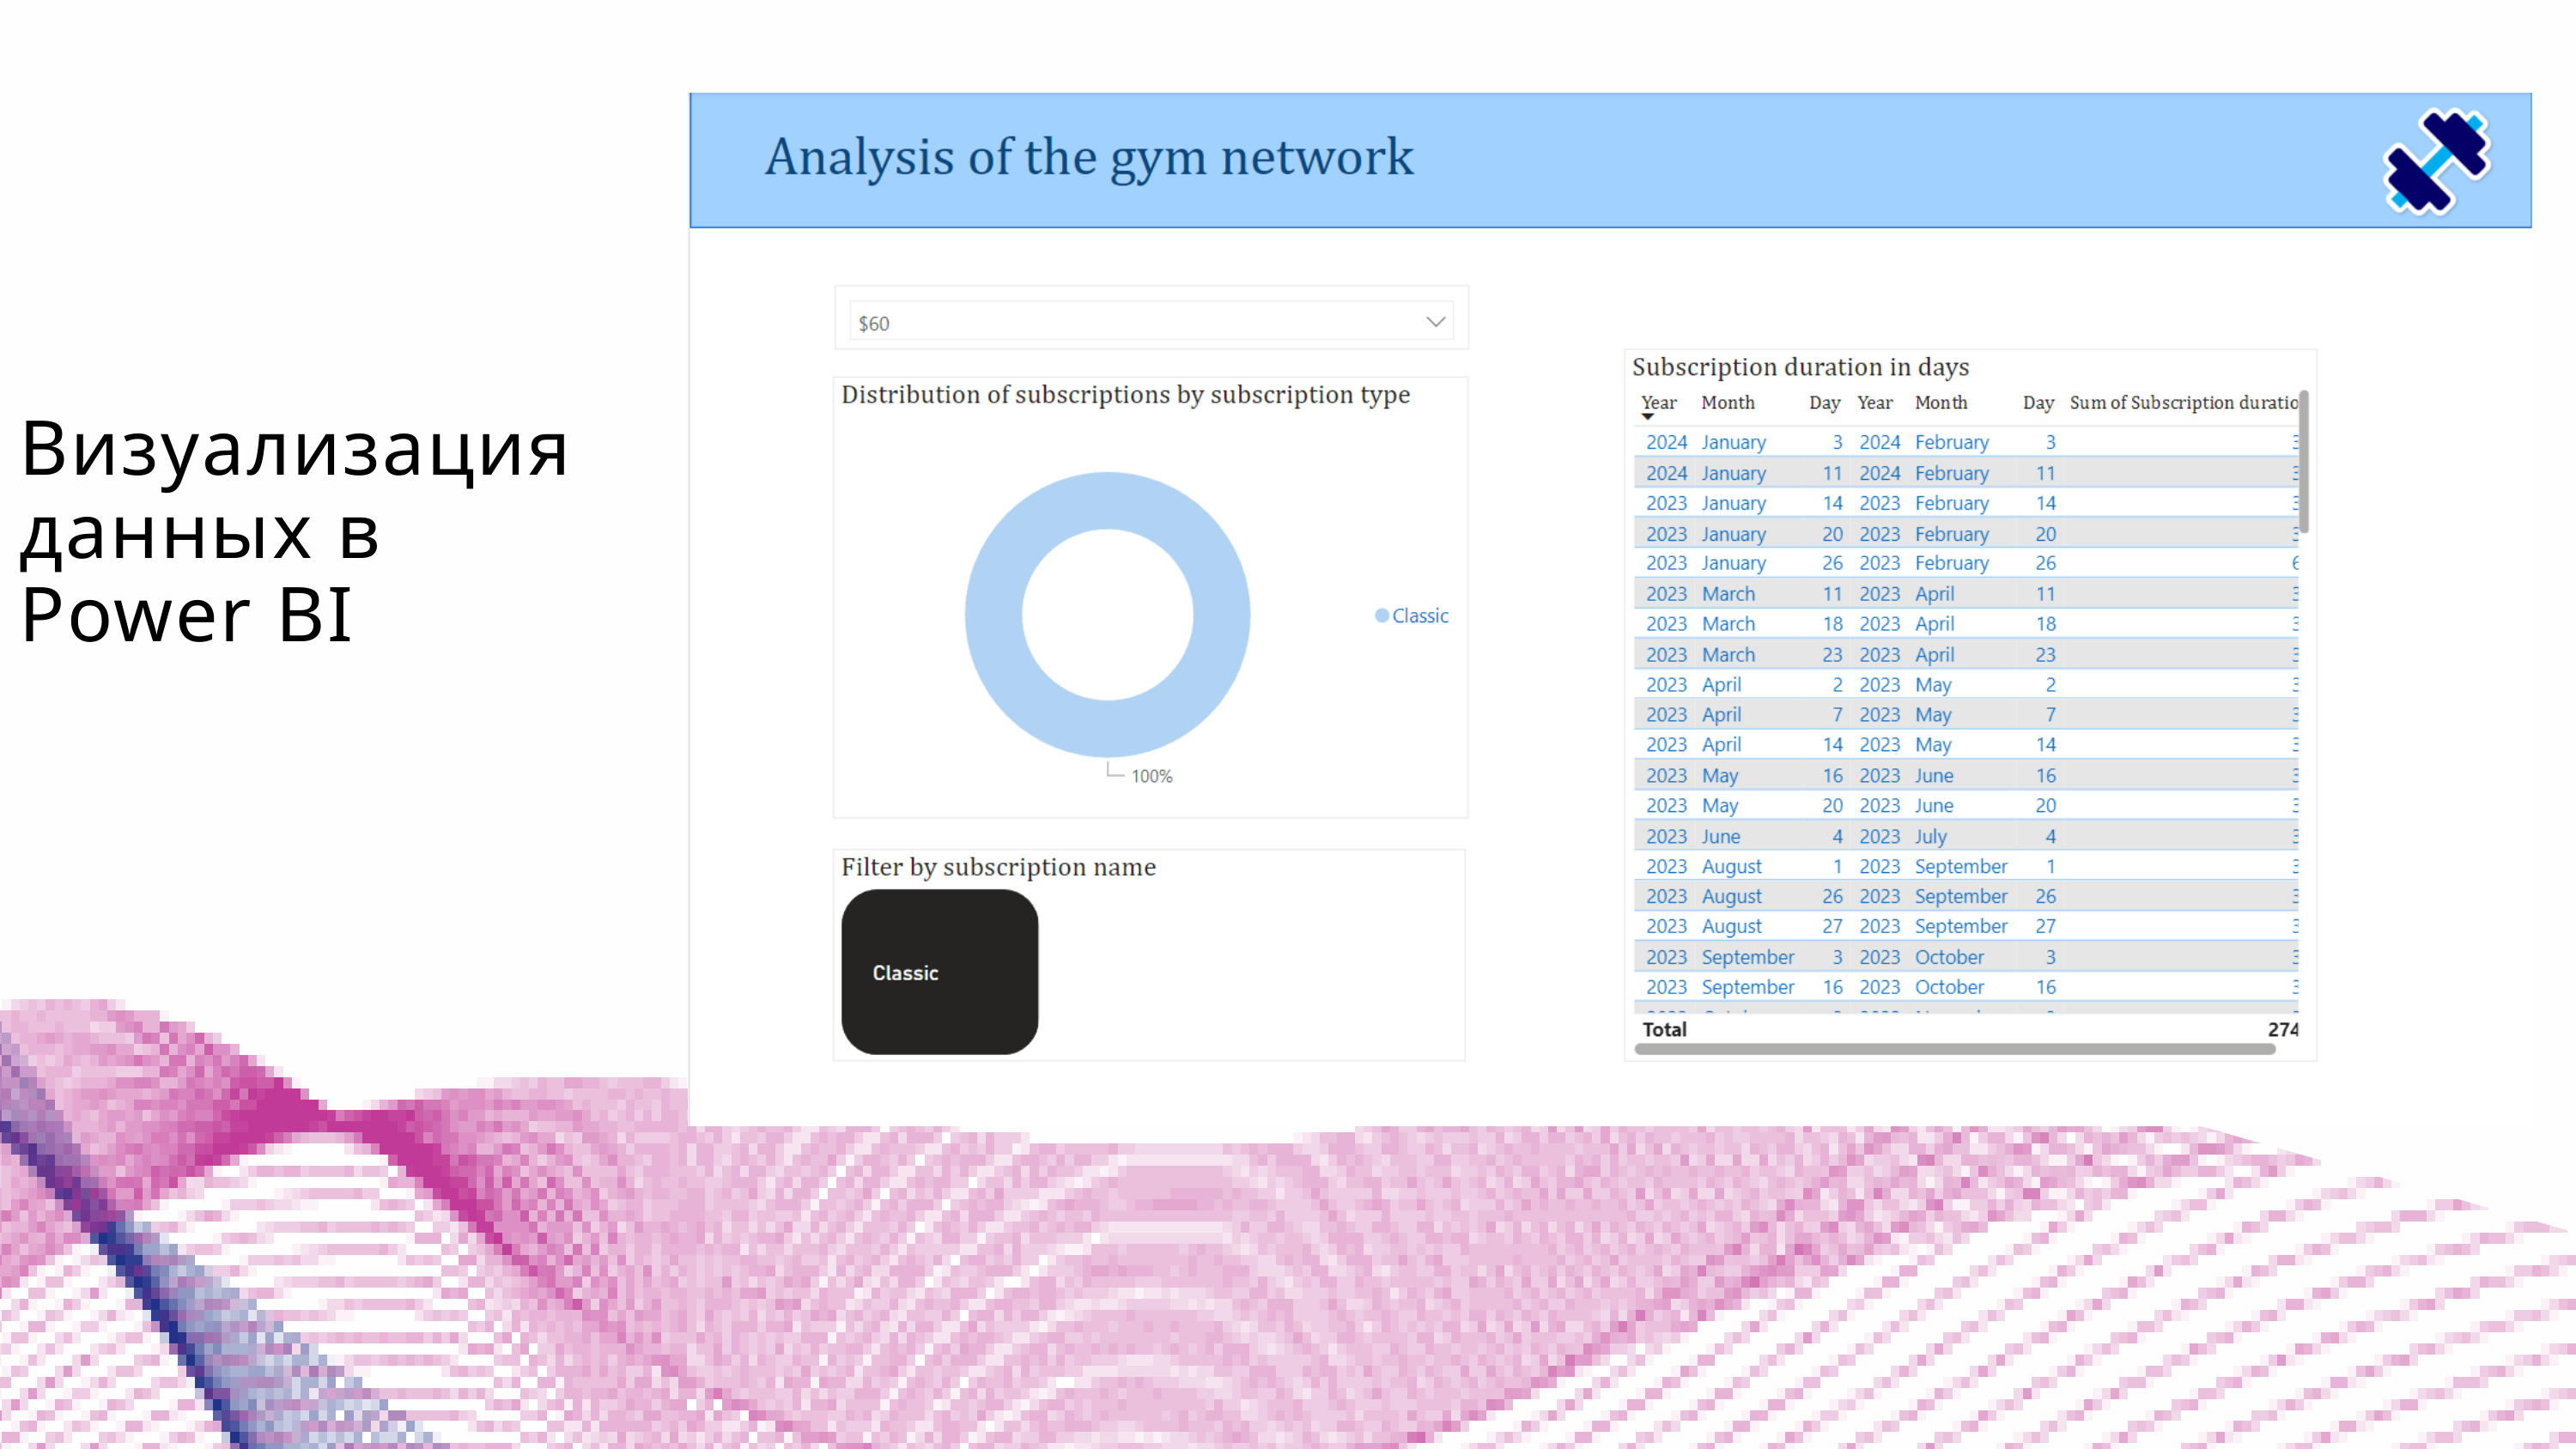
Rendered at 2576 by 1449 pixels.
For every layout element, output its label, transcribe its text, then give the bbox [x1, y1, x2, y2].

text_box [0, 501, 2576, 1449]
text_box Визуализация данных в Power BI [19, 406, 689, 657]
text_box [688, 93, 2532, 1126]
